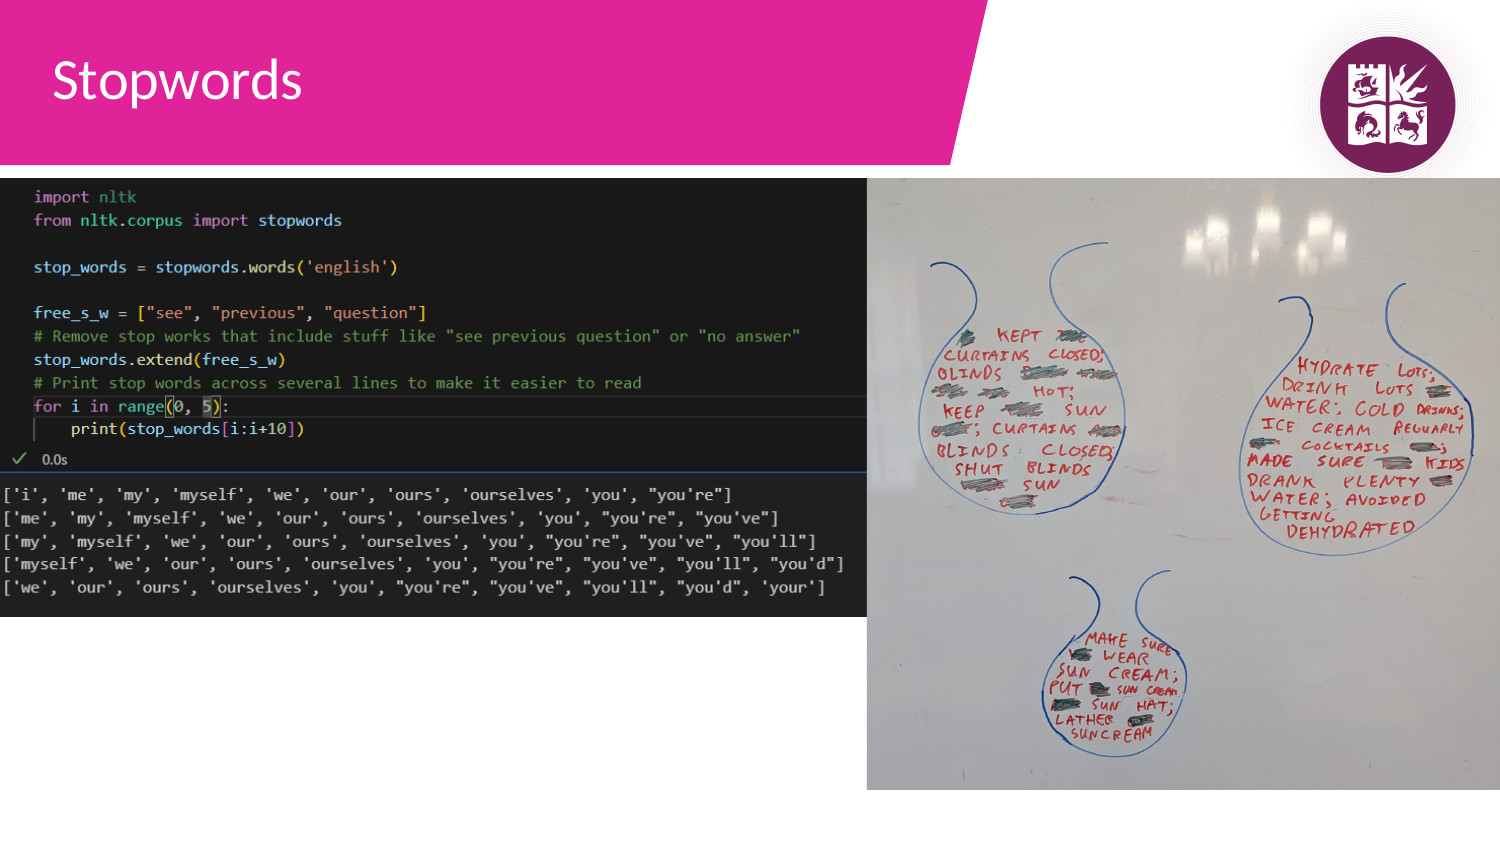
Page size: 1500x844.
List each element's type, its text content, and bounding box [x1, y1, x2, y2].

title Stopwords [37, 39, 958, 123]
picture [0, 0, 1500, 791]
